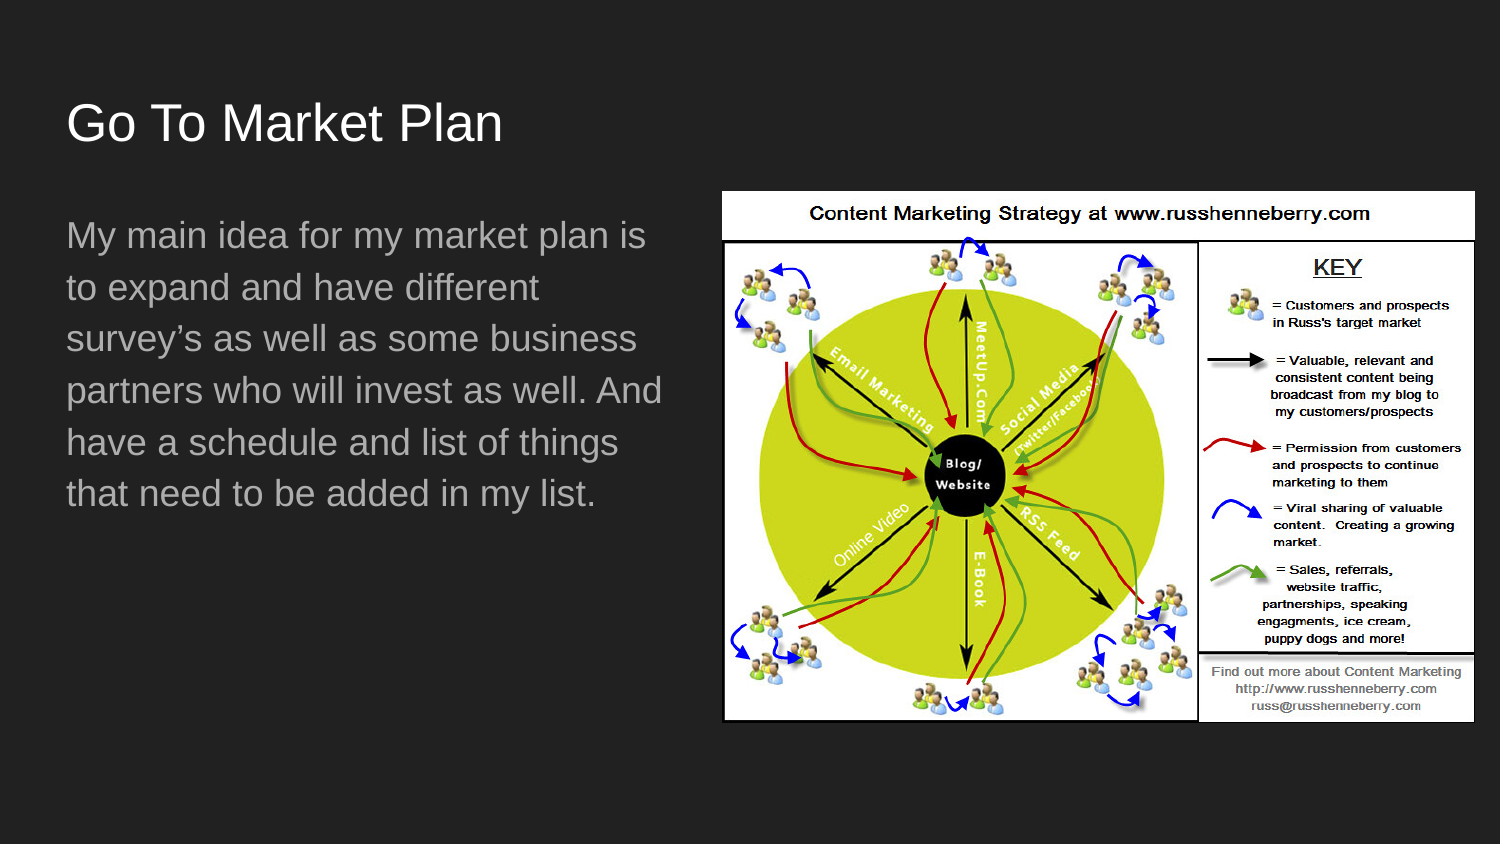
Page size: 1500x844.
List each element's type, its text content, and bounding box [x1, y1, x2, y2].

picture [722, 191, 1476, 723]
title Go To Market Plan [51, 72, 1449, 167]
list My main idea for my market plan is to expand and have different survey’s as well as some business partners who will invest as well. And have a schedule and list of things that need to be added in my list. [51, 189, 698, 808]
